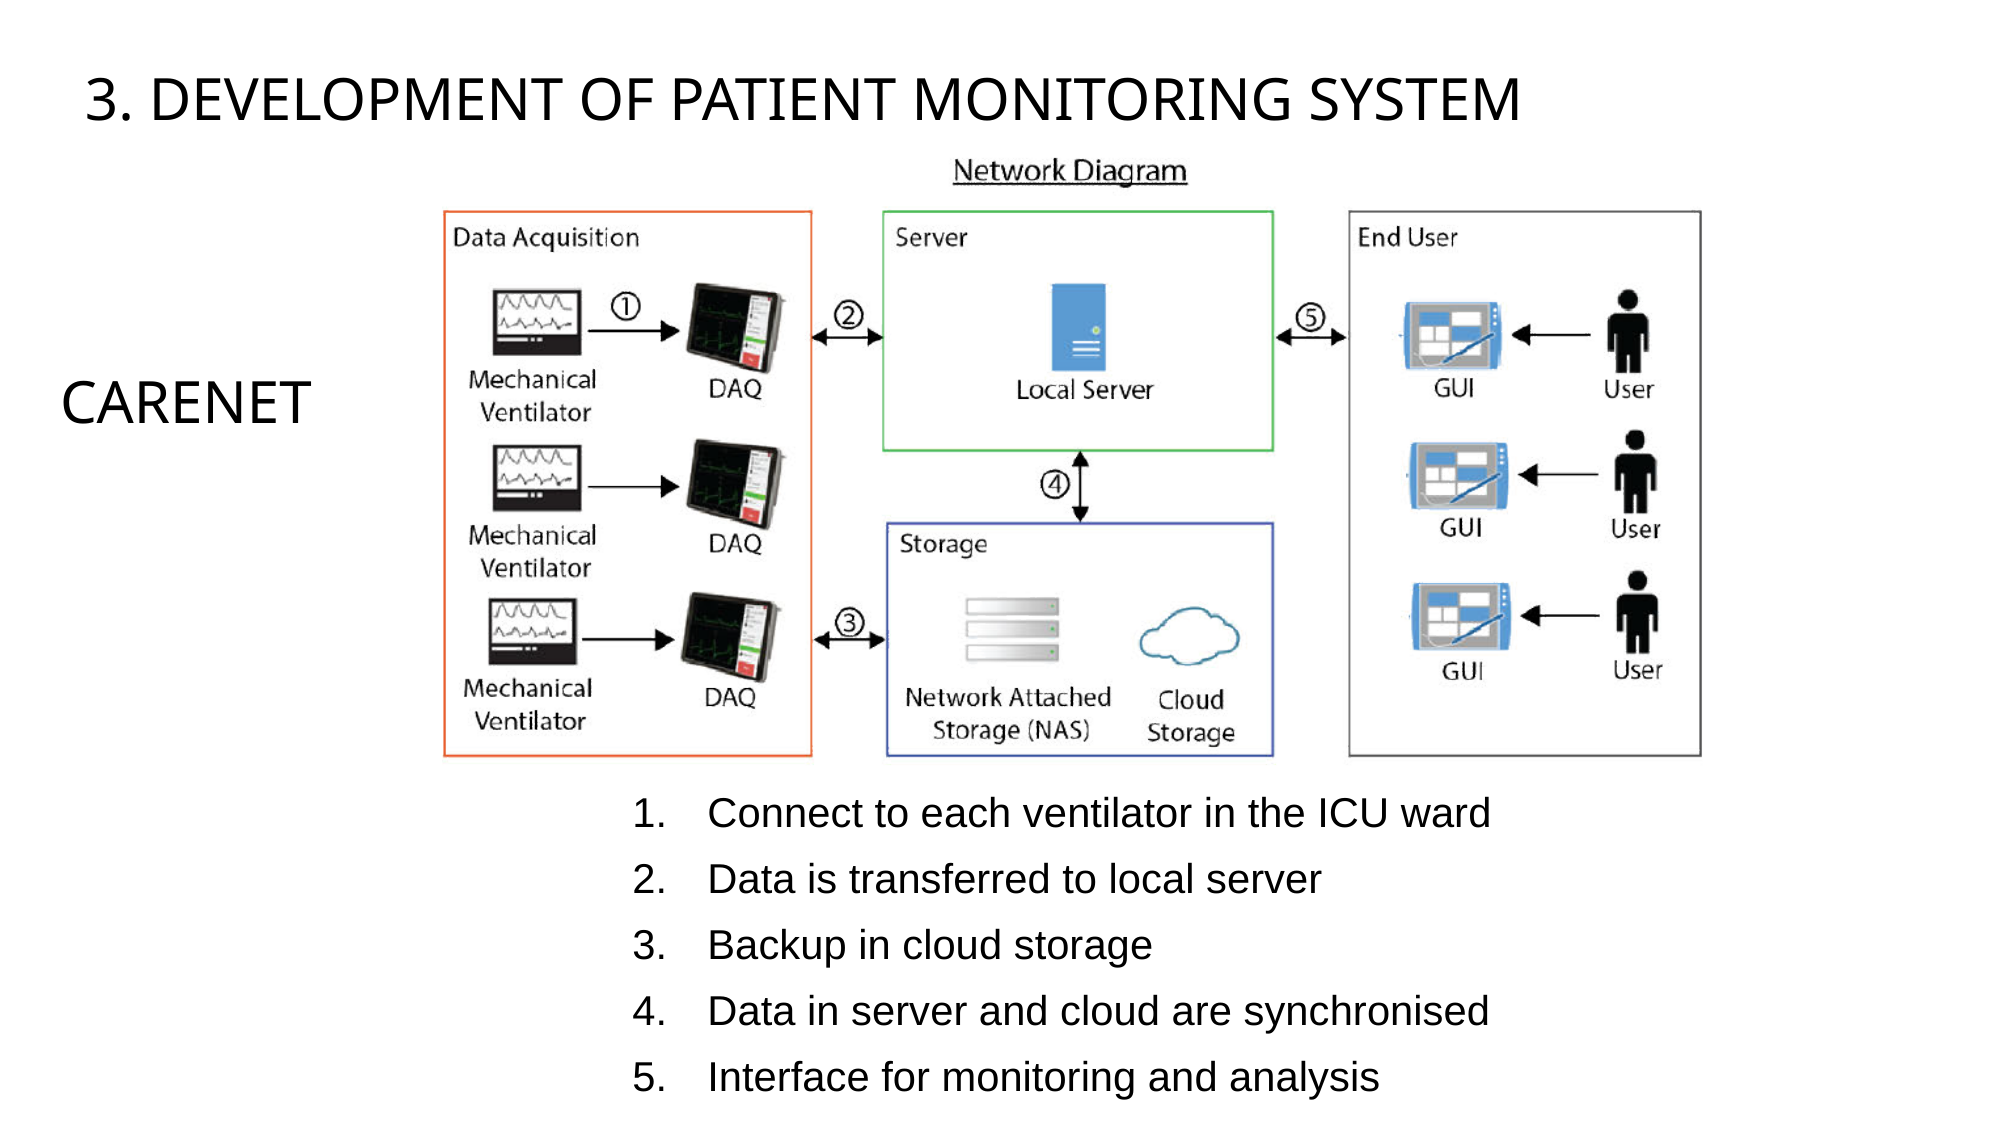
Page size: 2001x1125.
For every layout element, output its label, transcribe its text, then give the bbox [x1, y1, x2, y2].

text_box 3. Development of Patient monitoring system [70, 62, 1980, 214]
text_box carenet [45, 365, 442, 517]
picture [442, 150, 1710, 768]
text_box Connect to each ventilator in the ICU ward Data is transferred to local server Backup in cloud storage Data in server and cloud are synchronised Interface for monitoring and analysis [617, 798, 2000, 1108]
